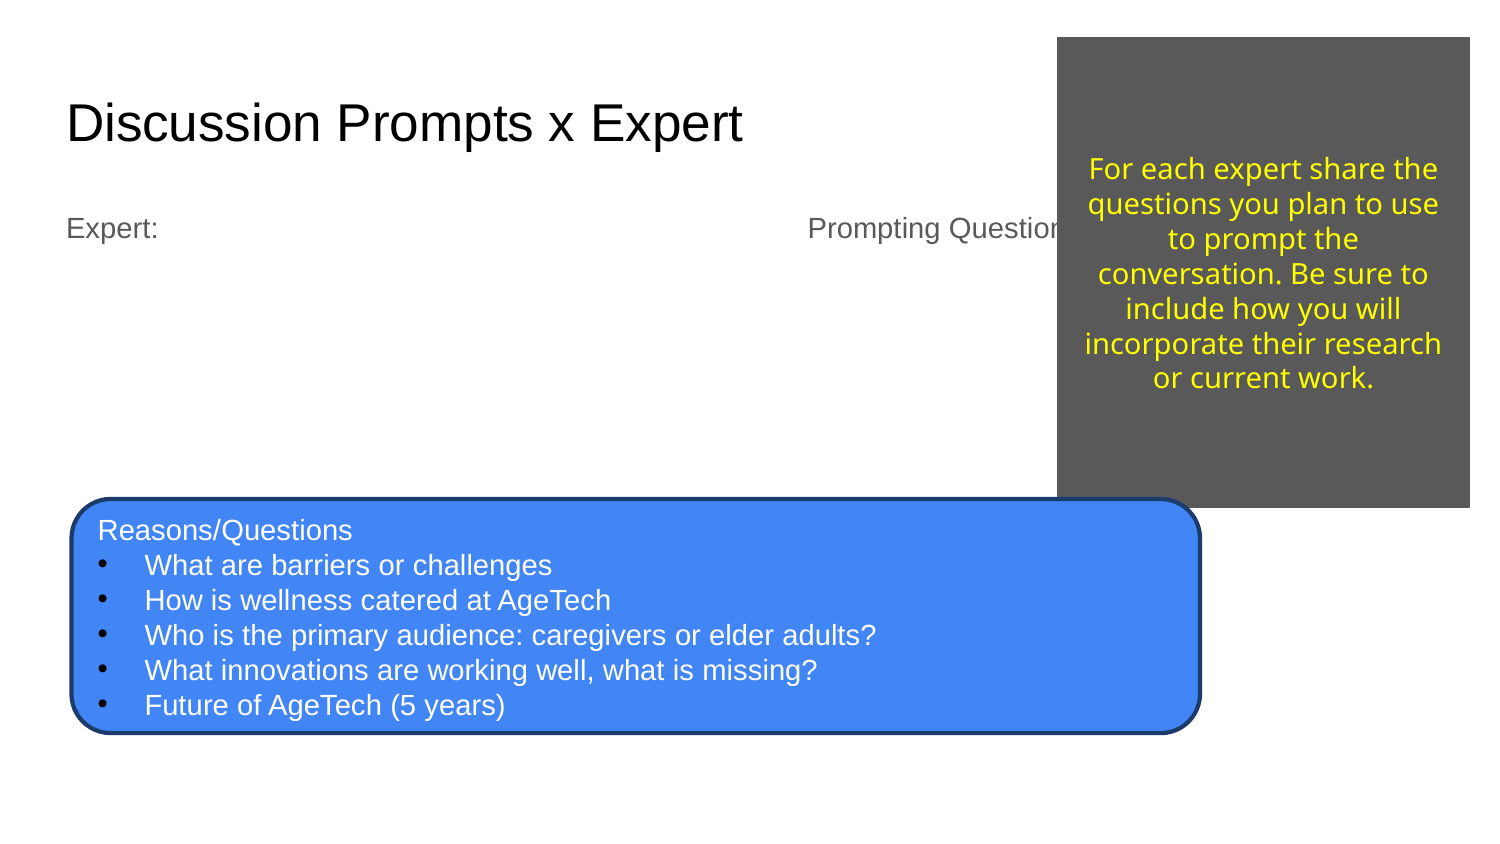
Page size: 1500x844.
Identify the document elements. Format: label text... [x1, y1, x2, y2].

text_box For each expert share the questions you plan to use to prompt the conversation. Be sure to include how you will incorporate their research or current work. [1058, 37, 1469, 508]
title Discussion Prompts x Expert [51, 72, 1058, 167]
list Expert: [51, 189, 708, 750]
list Prompting Questions [792, 189, 1449, 750]
text_box Reasons/Questions What are barriers or challenges How is wellness catered at AgeTech Who is the primary audience: caregivers or elder adults? What innovations are working well, what is missing? Future of AgeTech (5 years) [69, 496, 1203, 736]
